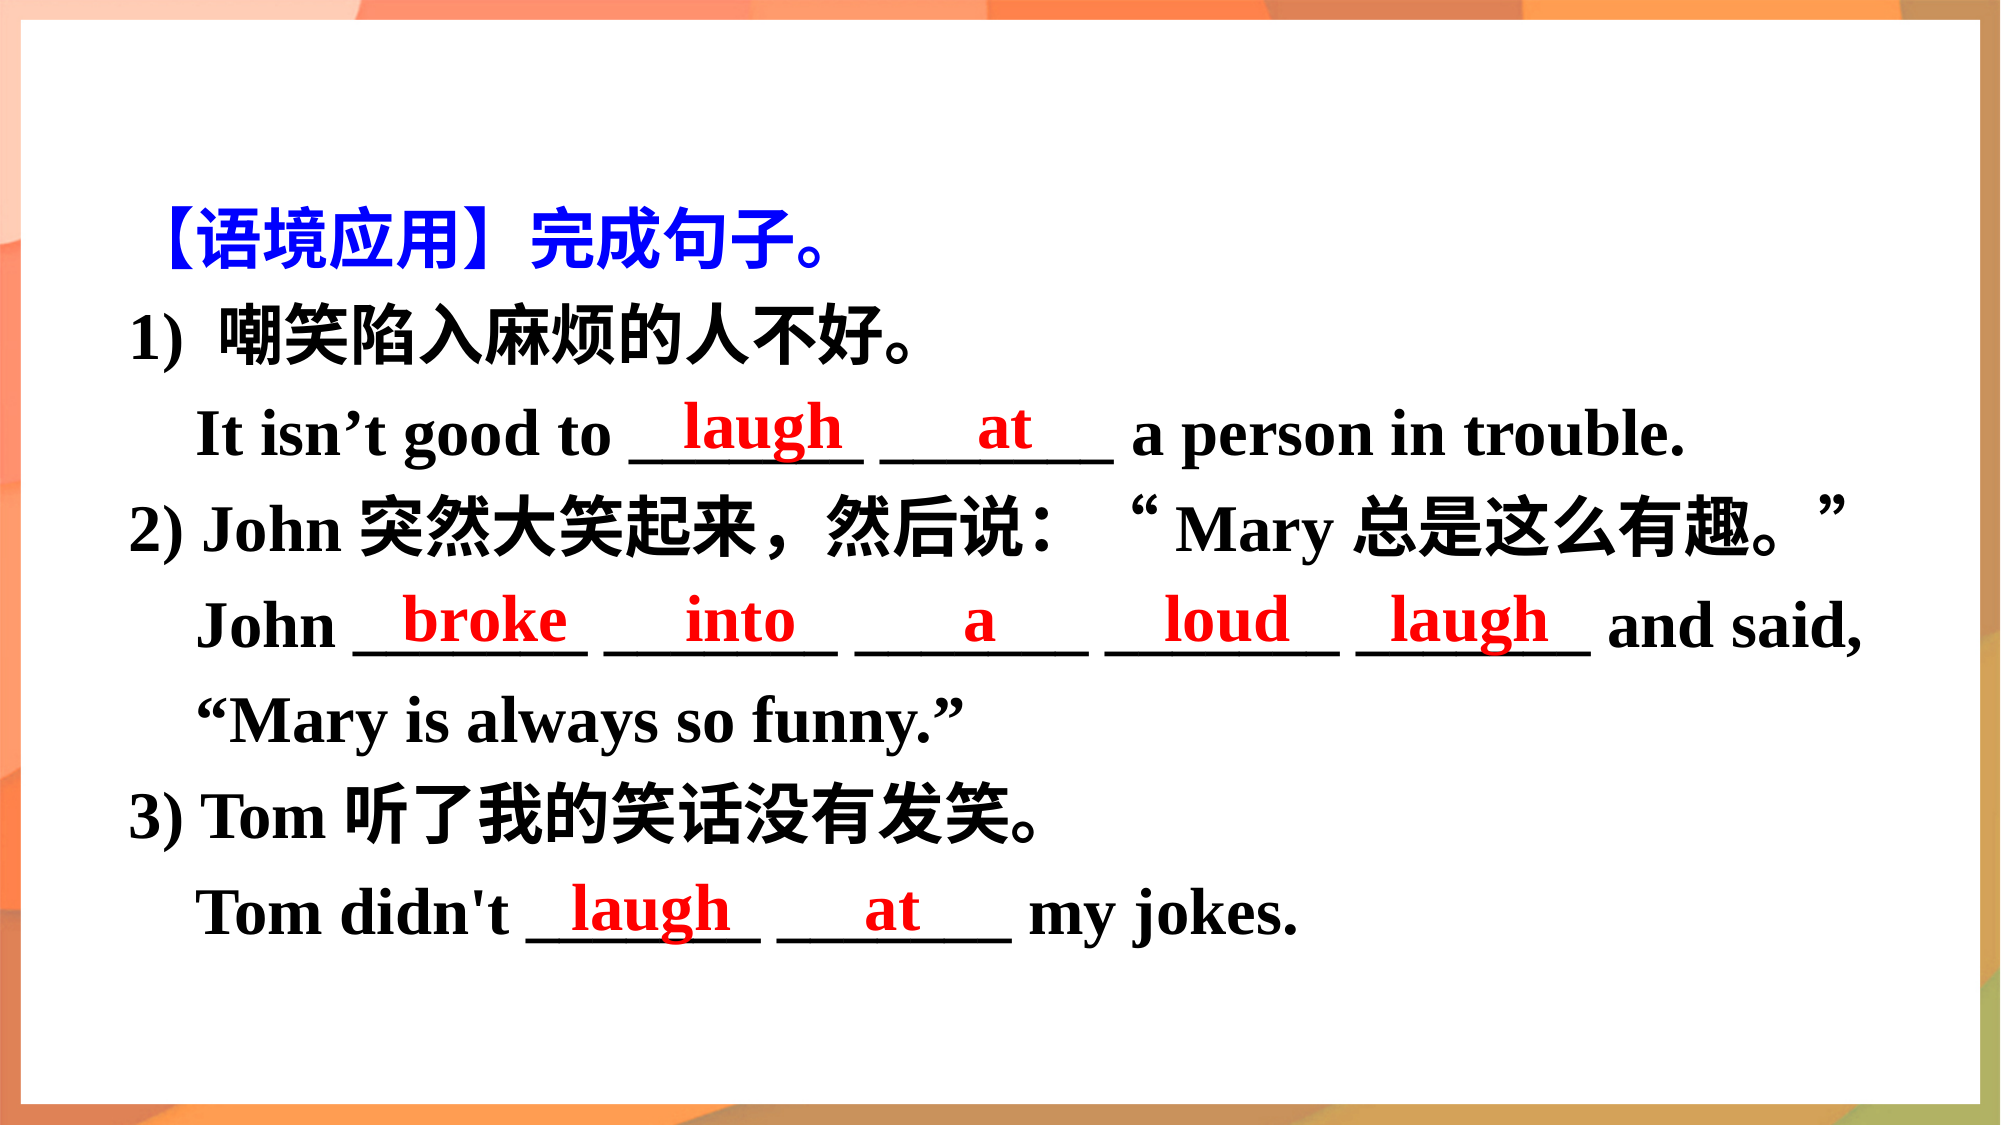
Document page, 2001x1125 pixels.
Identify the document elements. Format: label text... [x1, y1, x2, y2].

text_box laugh at [669, 366, 1133, 470]
text_box broke into a loud laugh [220, 559, 1681, 662]
picture [0, 0, 2001, 1125]
text_box 【语境应用】完成句子。 1) 嘲笑陷入麻烦的人不好。 It isn’t good to _______ _______ a person in trouble. 2) John突然大笑起来，然后说：“Mary总是这么有趣。” John _______ _______ _______ _______ _______ and said, “Mary is always so funny.” 3) Tom听了我的笑话没有发笑。 Tom didn't _______ _______ my jokes. [114, 173, 1945, 956]
text_box laugh at [557, 847, 1030, 951]
